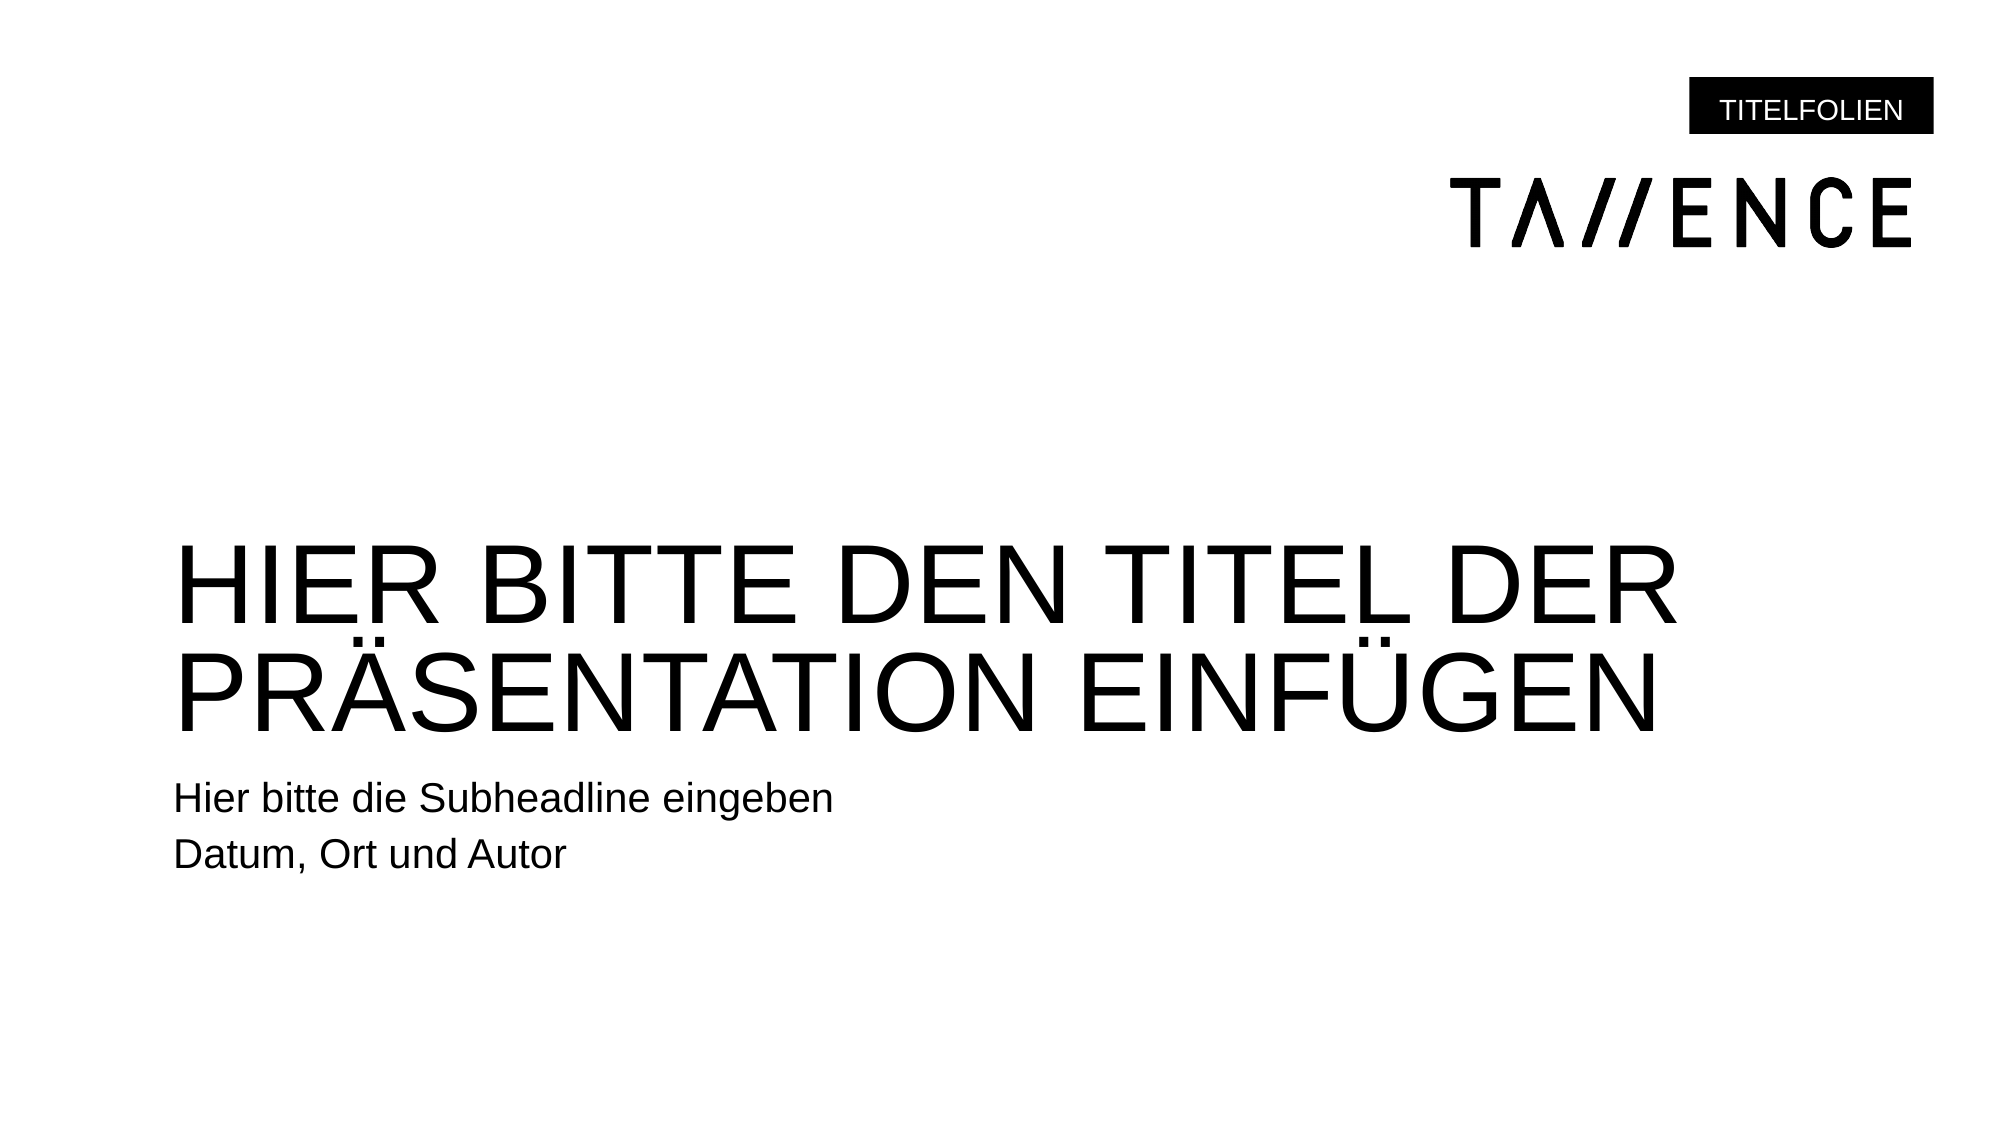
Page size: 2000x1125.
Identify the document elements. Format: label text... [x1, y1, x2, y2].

text_box TITELFOLIEN [1689, 77, 1934, 134]
title Hier bitte den Titel der Präsentation einfügen [173, 522, 1827, 752]
picture [1450, 177, 1911, 248]
list Datum, Ort und Autor [173, 817, 1827, 865]
subtitle Hier bitte die Subheadline eingeben [173, 752, 1827, 817]
